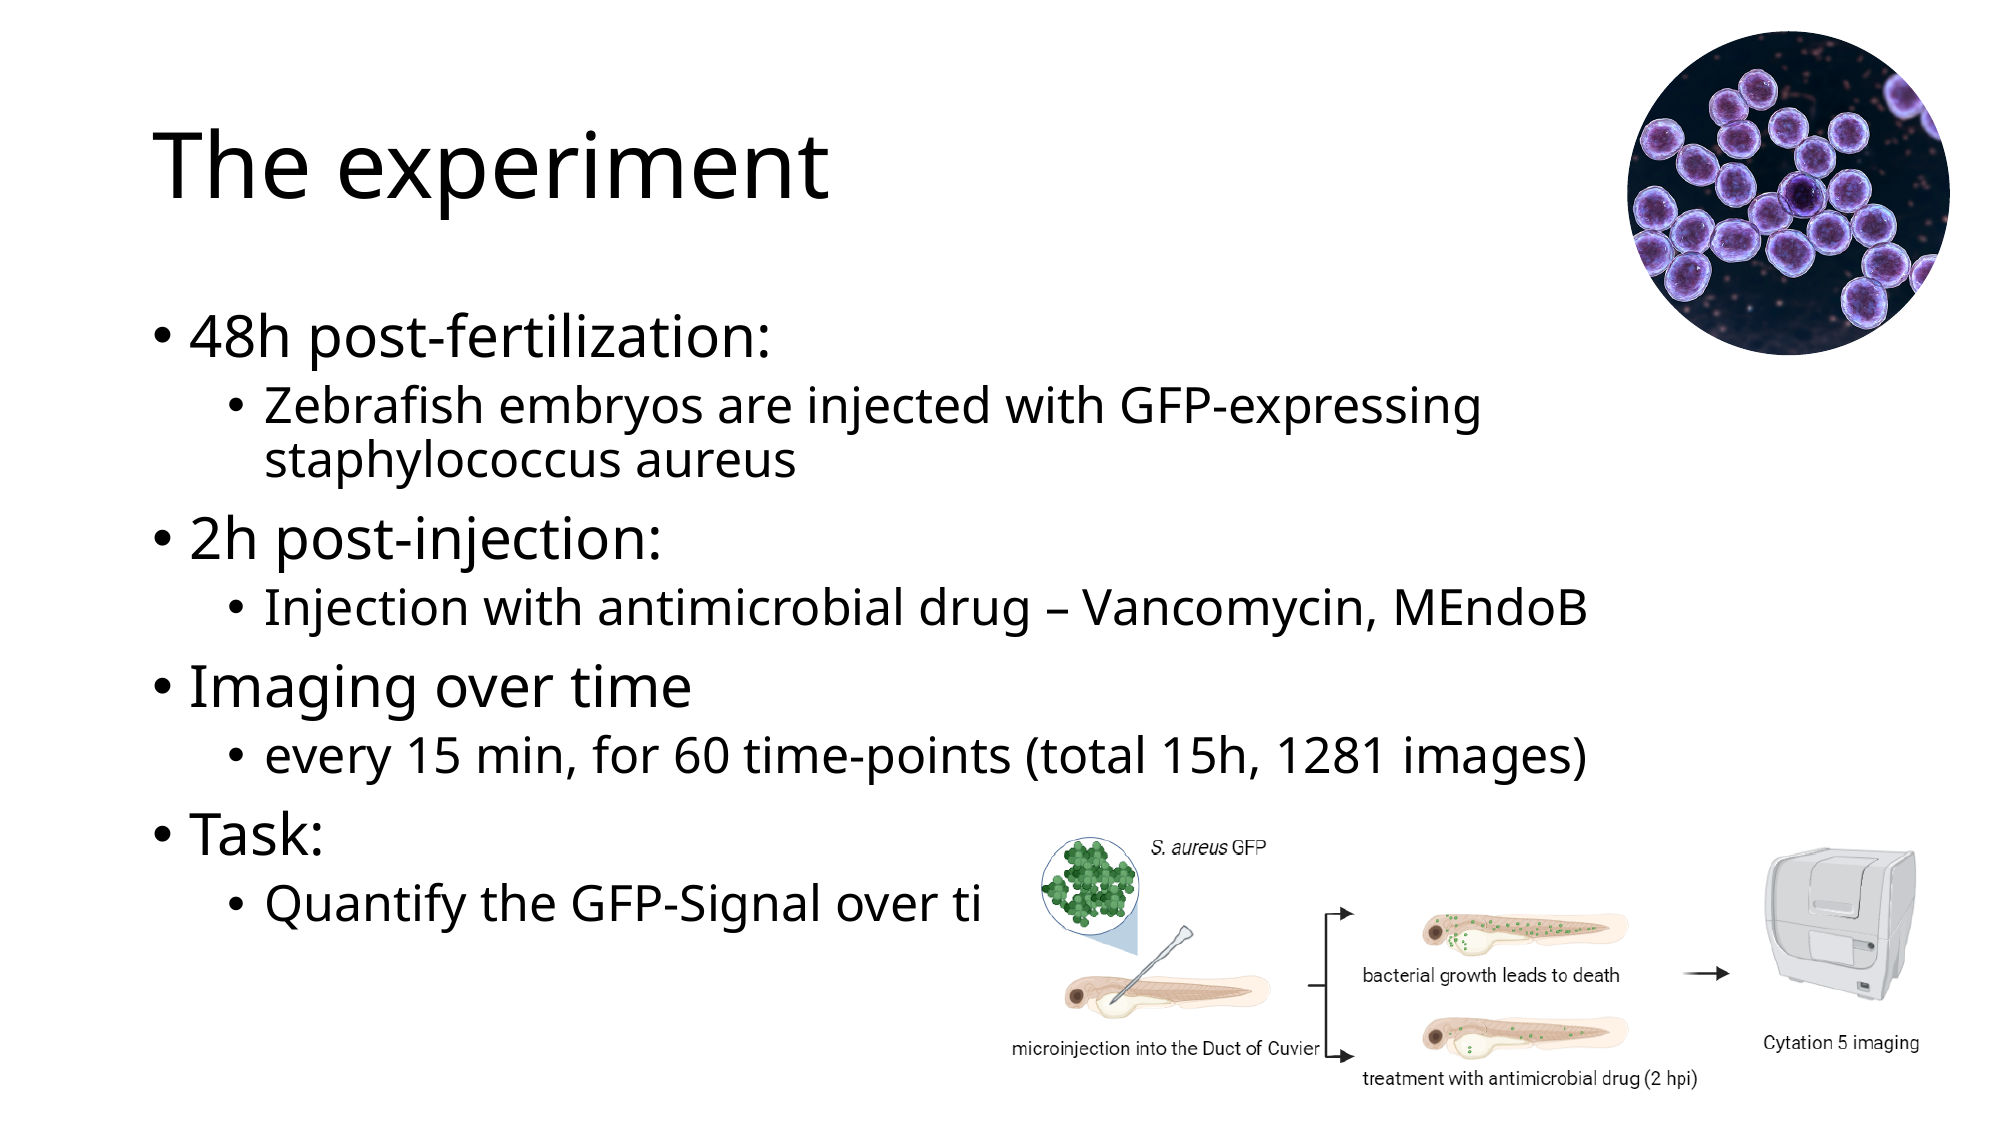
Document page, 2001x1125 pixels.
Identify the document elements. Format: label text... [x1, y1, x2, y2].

picture [1626, 30, 1951, 356]
title The experiment [137, 59, 1626, 278]
picture [986, 820, 1951, 1103]
list 48h post-fertilization: Zebrafish embryos are injected with GFP-expressing staphylococcus aureus 2h post-injection: Injection with antimicrobial drug – Vancomycin, MEndoB Imaging over time every 15 min, for 60 time-points (total 15h, 1281 images) Task: Quantify the GFP-Signal over time [137, 299, 1863, 1014]
